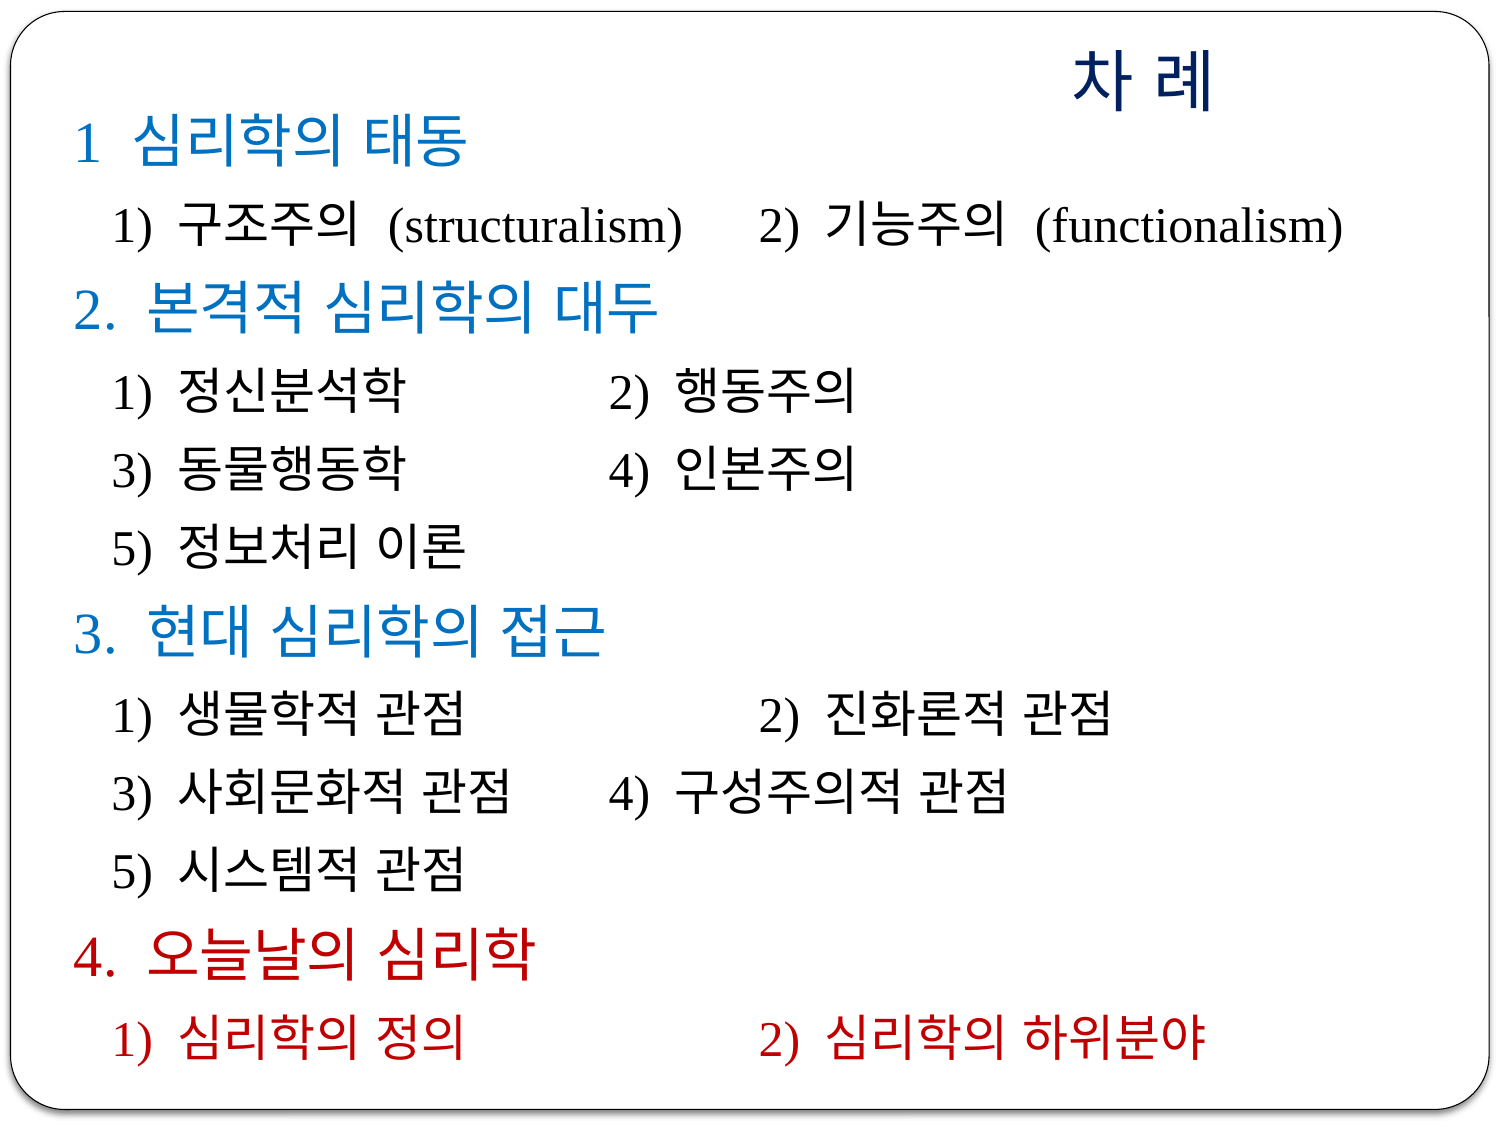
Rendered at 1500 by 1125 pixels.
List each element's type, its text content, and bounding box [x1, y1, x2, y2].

list 1 심리학의 태동 1) 구조주의 (structuralism) 2) 기능주의 (functionalism) 2. 본격적 심리학의 대두 1) 정신분석학 2) 행동주의 3) 동물행동학 4) 인본주의 5) 정보처리 이론 3. 현대 심리학의 접근 1) 생물학적 관점 2) 진화론적 관점 3) 사회문화적 관점 4) 구성주의적 관점 5) 시스템적 관점 4. 오늘날의 심리학 1) 심리학의 정의 2) 심리학의 하위분야 [41, 90, 1471, 1125]
title 차 례 [1057, 30, 1390, 90]
